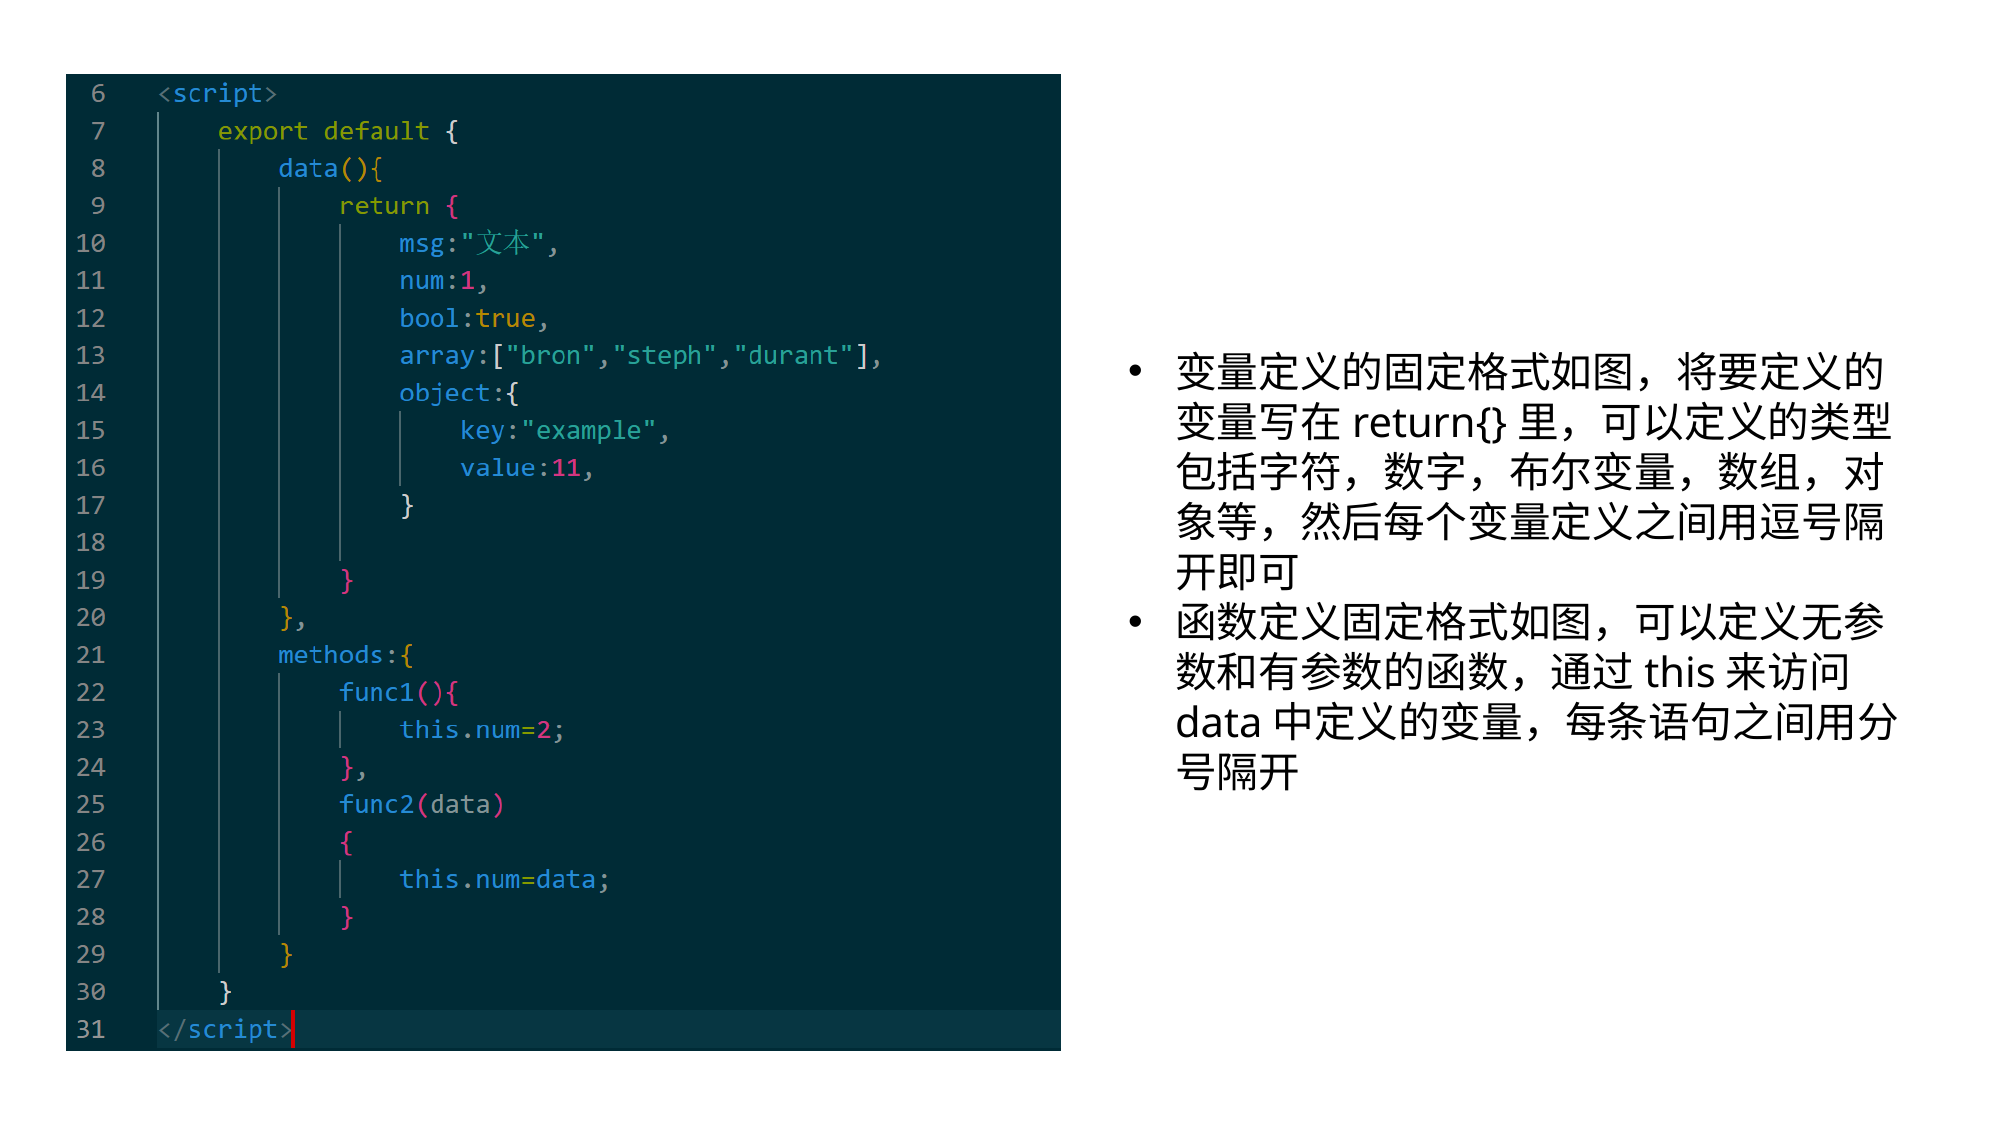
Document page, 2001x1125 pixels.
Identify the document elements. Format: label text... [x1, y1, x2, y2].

picture [94, 647, 103, 662]
picture [79, 347, 88, 363]
picture [356, 203, 361, 213]
picture [539, 722, 550, 737]
picture [499, 875, 503, 887]
picture [408, 389, 413, 399]
picture [515, 875, 519, 887]
picture [332, 164, 336, 176]
picture [281, 127, 285, 139]
picture [280, 164, 287, 176]
picture [342, 202, 347, 213]
picture [94, 272, 104, 288]
picture [545, 870, 549, 887]
picture [462, 464, 473, 475]
picture [417, 202, 422, 213]
picture [513, 464, 518, 475]
picture [494, 314, 499, 326]
picture [78, 759, 89, 775]
picture [158, 1011, 1061, 1047]
picture [433, 351, 437, 363]
picture [280, 651, 292, 662]
picture [100, 609, 104, 625]
picture [781, 351, 785, 363]
picture [224, 982, 228, 1001]
picture [522, 465, 526, 475]
picture [522, 315, 528, 326]
picture [376, 800, 381, 812]
picture [417, 384, 422, 400]
picture [509, 383, 515, 405]
picture [499, 726, 503, 737]
picture [251, 127, 261, 143]
picture [78, 796, 89, 812]
picture [401, 239, 413, 251]
picture [100, 722, 104, 736]
picture [376, 688, 381, 700]
picture [345, 570, 350, 582]
picture [79, 422, 88, 438]
picture [359, 158, 365, 181]
picture [340, 652, 344, 662]
picture [386, 202, 397, 213]
picture [100, 235, 104, 251]
picture [84, 985, 88, 998]
picture [386, 800, 391, 812]
picture [343, 158, 350, 181]
picture [100, 199, 104, 212]
picture [477, 426, 481, 438]
picture [493, 426, 501, 443]
picture [449, 682, 454, 705]
picture [449, 121, 454, 143]
picture [386, 127, 397, 139]
picture [100, 947, 104, 961]
picture [449, 196, 454, 218]
picture [83, 909, 88, 920]
picture [463, 421, 472, 438]
picture [235, 89, 240, 106]
picture [236, 127, 246, 139]
picture [404, 645, 409, 667]
picture [589, 875, 594, 887]
picture [78, 871, 89, 887]
picture [402, 796, 412, 812]
picture [79, 460, 88, 475]
picture [285, 607, 289, 630]
picture [345, 907, 350, 919]
picture [506, 875, 514, 887]
picture [264, 128, 269, 139]
picture [416, 315, 420, 326]
picture [96, 916, 104, 924]
picture [94, 1021, 104, 1037]
picture [480, 310, 484, 326]
text_box 变量定义的固定格式如图，将要定义的变量写在return{}里，可以定义的类型包括字符，数字，布尔变量，数组，对象等，然后每个变量定义之间用逗号隔开即可 函数定义固定格式如图，可以定义无参数和有参数的函数，通过this来访问data中定义的变量，每条语句之间用分号隔开 [1113, 338, 1920, 804]
picture [514, 230, 519, 254]
picture [79, 534, 88, 550]
picture [79, 235, 88, 251]
picture [462, 351, 473, 368]
picture [555, 460, 564, 475]
picture [357, 800, 363, 812]
picture [78, 722, 89, 737]
picture [432, 240, 436, 256]
picture [431, 276, 443, 288]
picture [401, 389, 405, 399]
picture [538, 875, 542, 887]
picture [423, 276, 428, 288]
picture [78, 684, 89, 700]
picture [78, 834, 89, 850]
picture [463, 272, 473, 288]
picture [219, 128, 224, 139]
picture [341, 127, 346, 139]
picture [298, 123, 302, 139]
picture [345, 757, 350, 769]
picture [406, 314, 413, 325]
picture [79, 647, 88, 662]
picture [356, 651, 363, 662]
picture [100, 347, 104, 362]
picture [405, 495, 410, 518]
picture [79, 497, 88, 513]
picture [462, 389, 467, 399]
picture [569, 460, 579, 475]
picture [507, 314, 518, 326]
picture [408, 351, 412, 363]
picture [402, 202, 406, 213]
picture [272, 127, 277, 138]
picture [372, 127, 381, 139]
picture [100, 573, 104, 587]
picture [497, 796, 501, 815]
picture [360, 122, 364, 139]
picture [79, 272, 88, 288]
picture [79, 310, 88, 326]
picture [96, 167, 104, 176]
picture [78, 946, 89, 962]
picture [344, 832, 348, 855]
picture [325, 128, 332, 139]
picture [78, 609, 89, 625]
picture [386, 688, 391, 700]
picture [419, 682, 426, 705]
picture [79, 572, 88, 588]
picture [100, 986, 104, 999]
picture [417, 870, 421, 887]
picture [84, 1021, 88, 1036]
picture [419, 794, 426, 817]
picture [96, 541, 104, 550]
picture [402, 684, 412, 700]
picture [285, 944, 289, 967]
picture [453, 800, 457, 812]
picture [357, 688, 363, 700]
